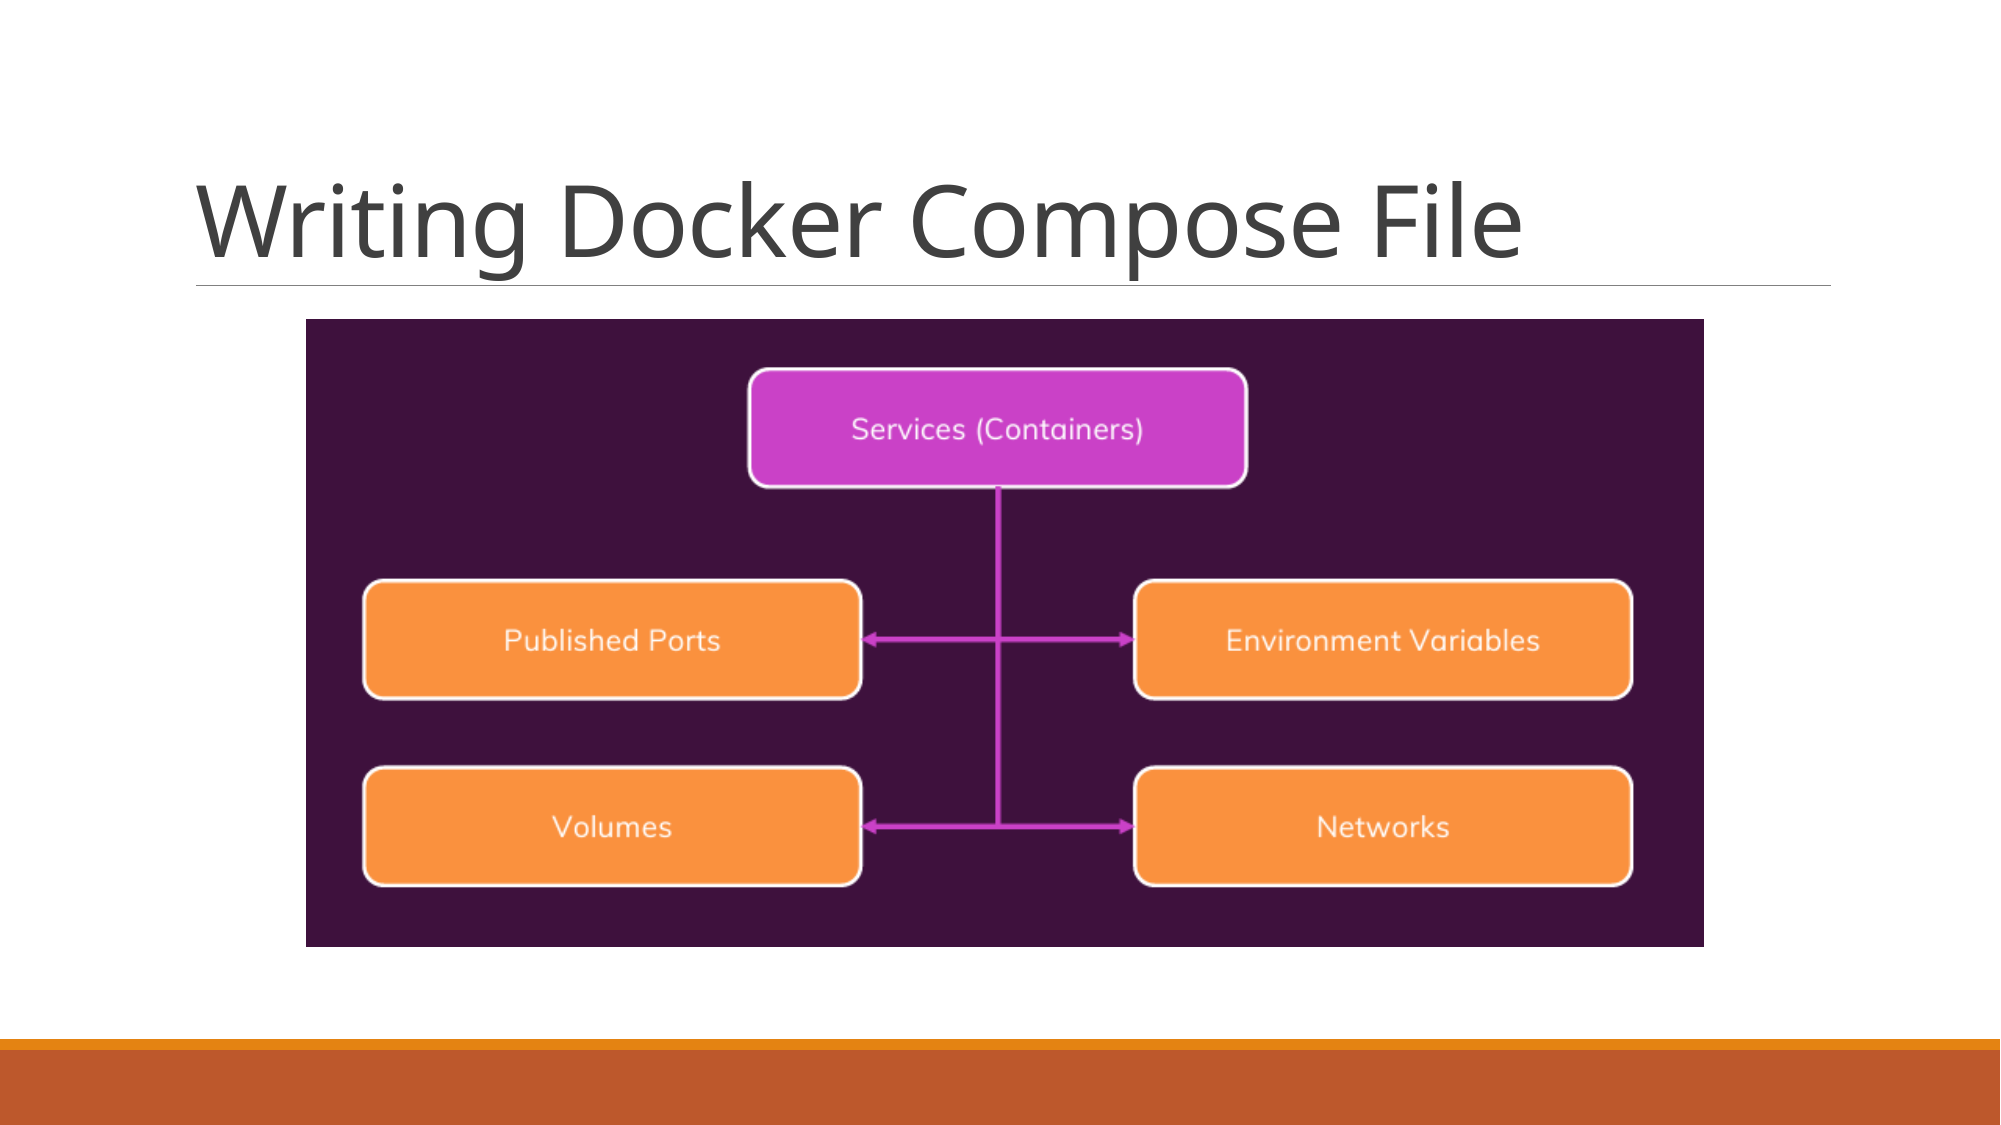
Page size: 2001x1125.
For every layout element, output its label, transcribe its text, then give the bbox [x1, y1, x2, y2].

title Writing Docker Compose File [180, 47, 1830, 285]
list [305, 318, 1704, 947]
